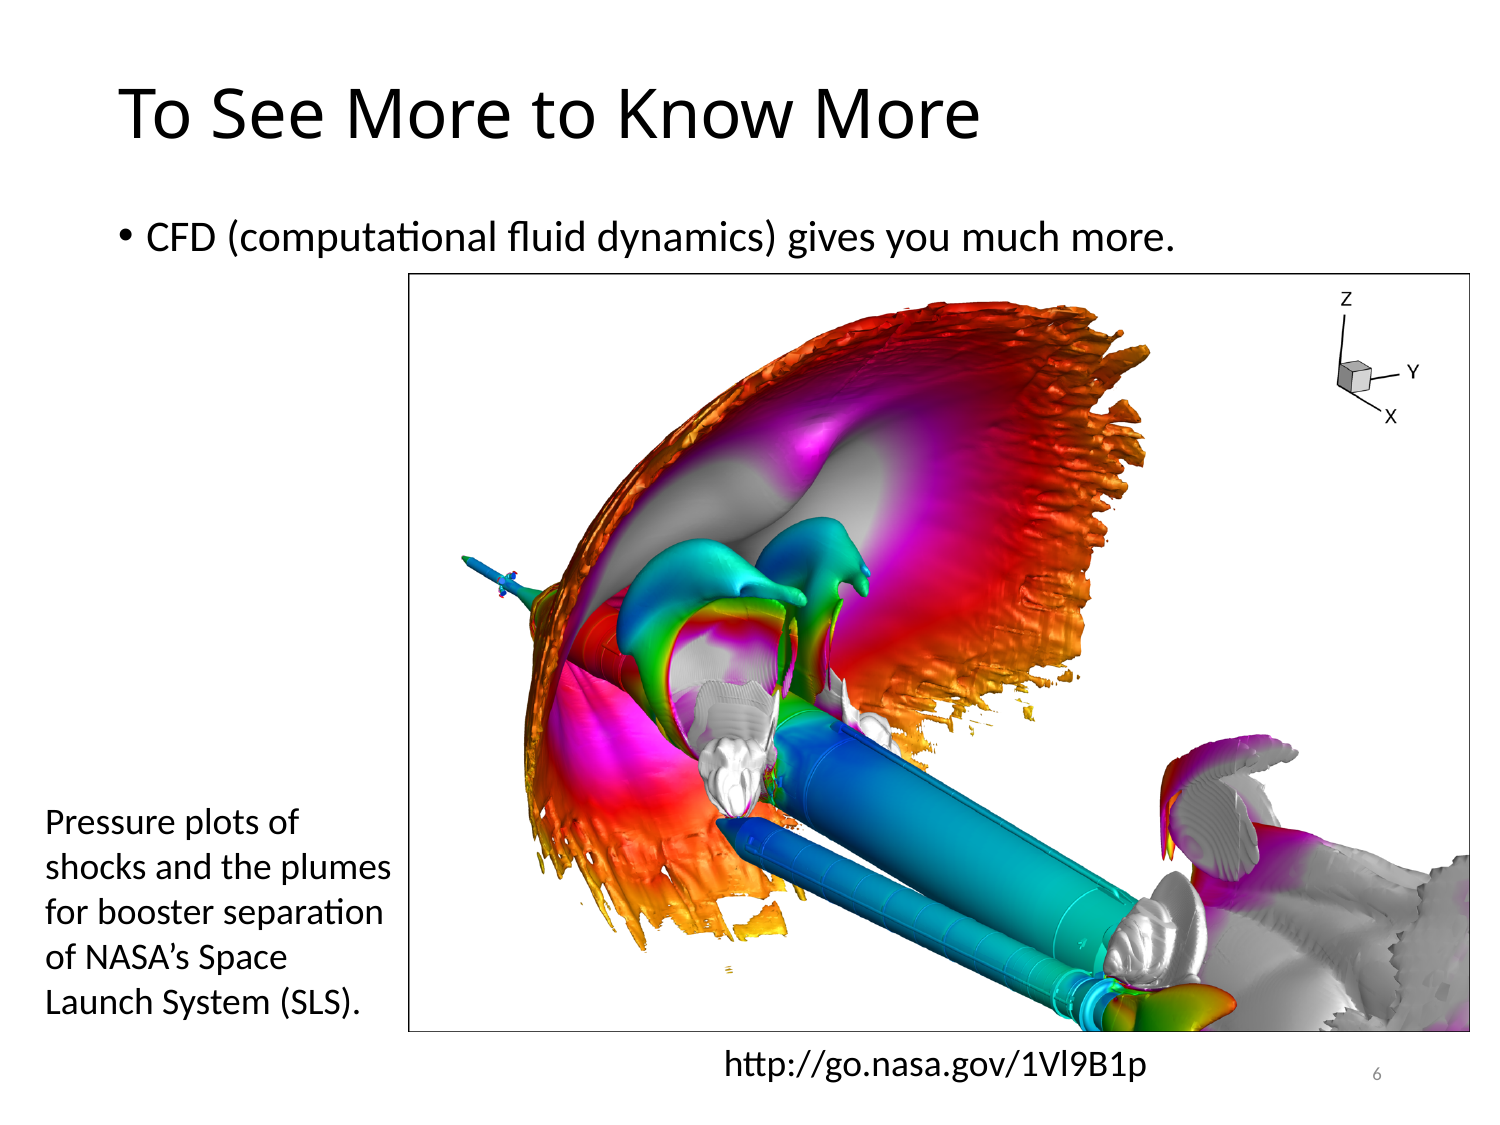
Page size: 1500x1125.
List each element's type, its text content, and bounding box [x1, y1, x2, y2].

slide_number 6 [1059, 1042, 1397, 1103]
text_box Pressure plots of shocks and the plumes for booster separation of NASA’s Space Launch System (SLS). [30, 789, 408, 1030]
picture [408, 273, 1470, 1032]
list CFD (computational fluid dynamics) gives you much more. [103, 206, 1397, 789]
text_box http://go.nasa.gov/1Vl9B1p [708, 1032, 1169, 1092]
title To See More to Know More [103, 59, 1397, 173]
